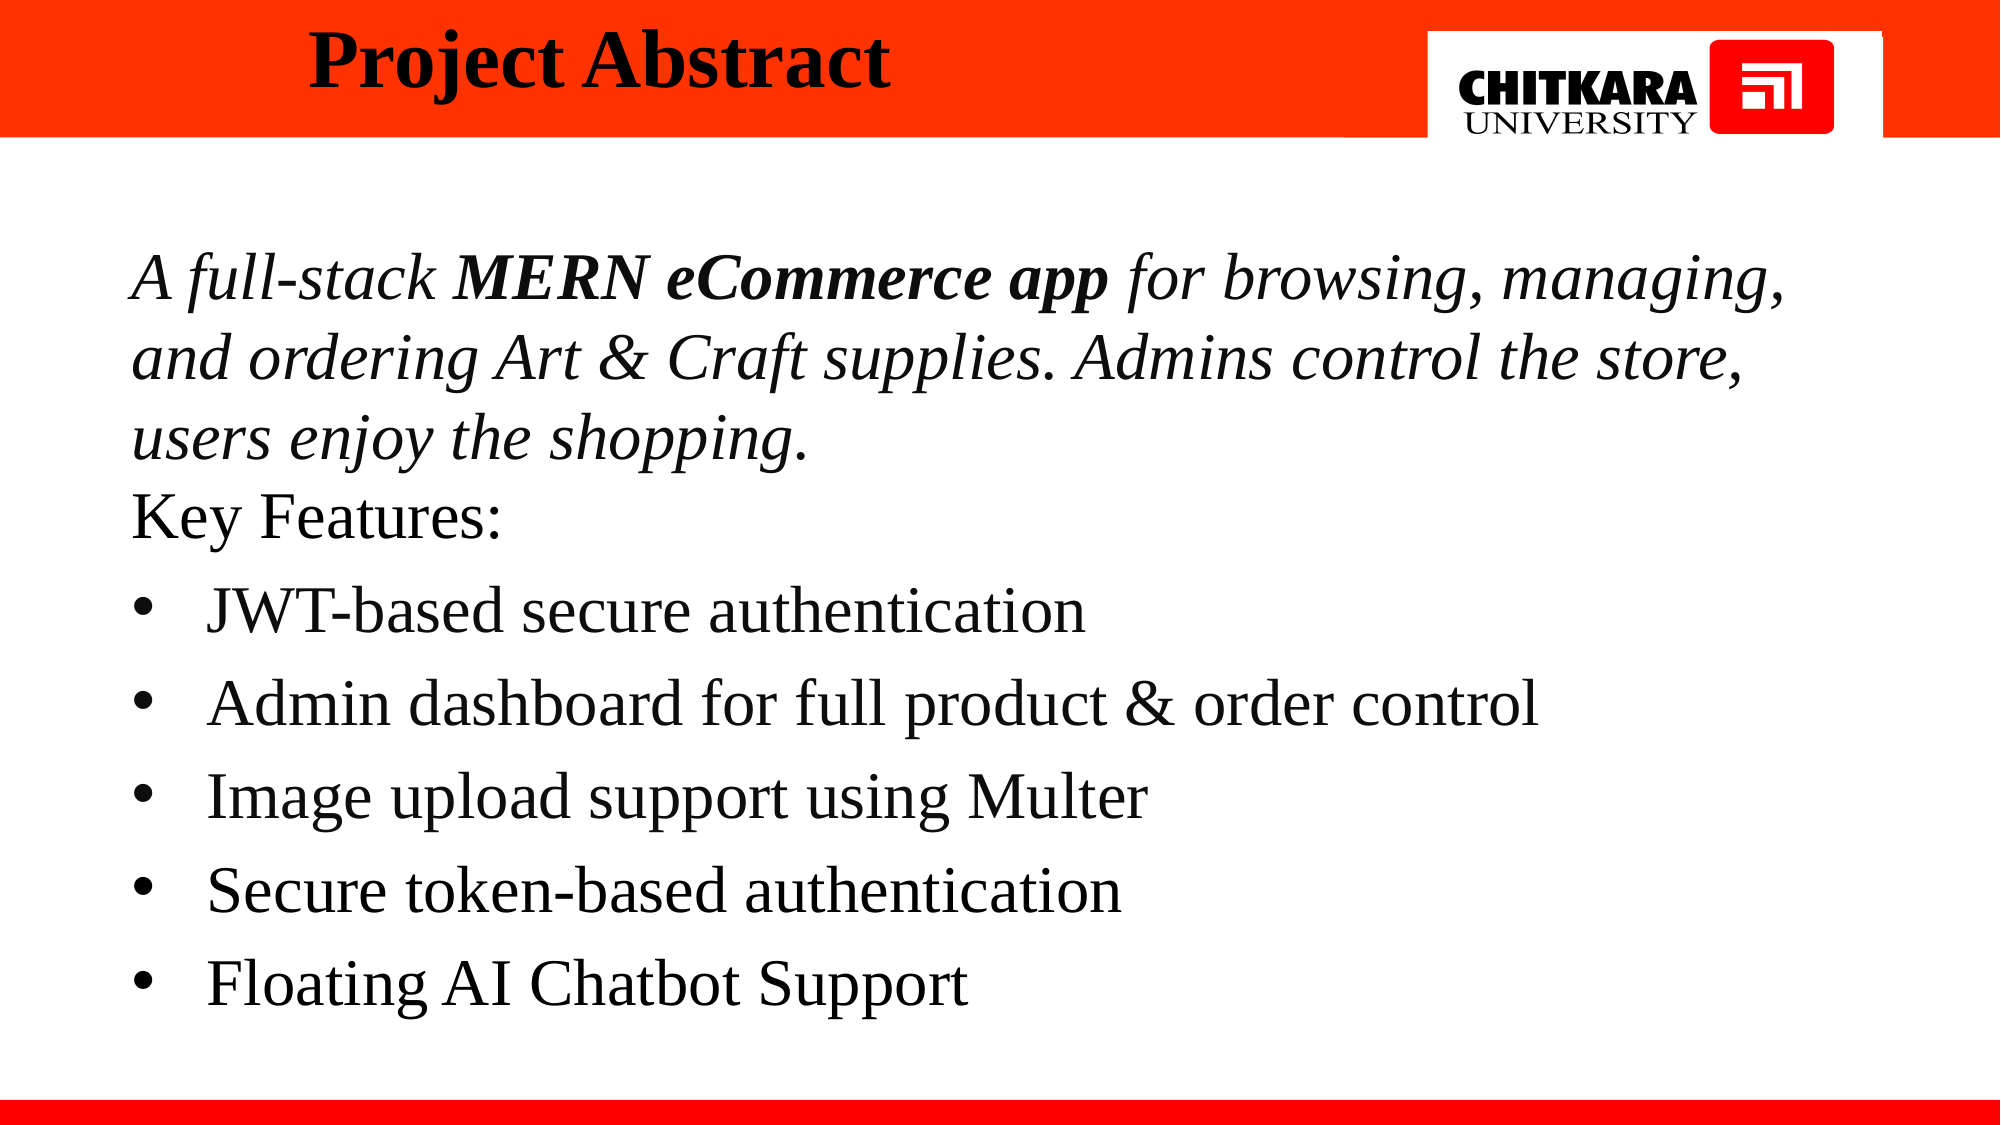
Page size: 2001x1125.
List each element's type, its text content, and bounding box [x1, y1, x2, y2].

title Project Abstract [0, 28, 1201, 180]
subtitle A full-stack MERN eCommerce app for browsing, managing, and ordering Art & Craft supplies. Admins control the store, users enjoy the shopping. Key Features: JWT-based secure authentication Admin dashboard for full product & order control Image upload support using Multer Secure token-based authentication Floating AI Chatbot Support [116, 224, 1900, 1000]
picture [1433, 37, 1854, 138]
